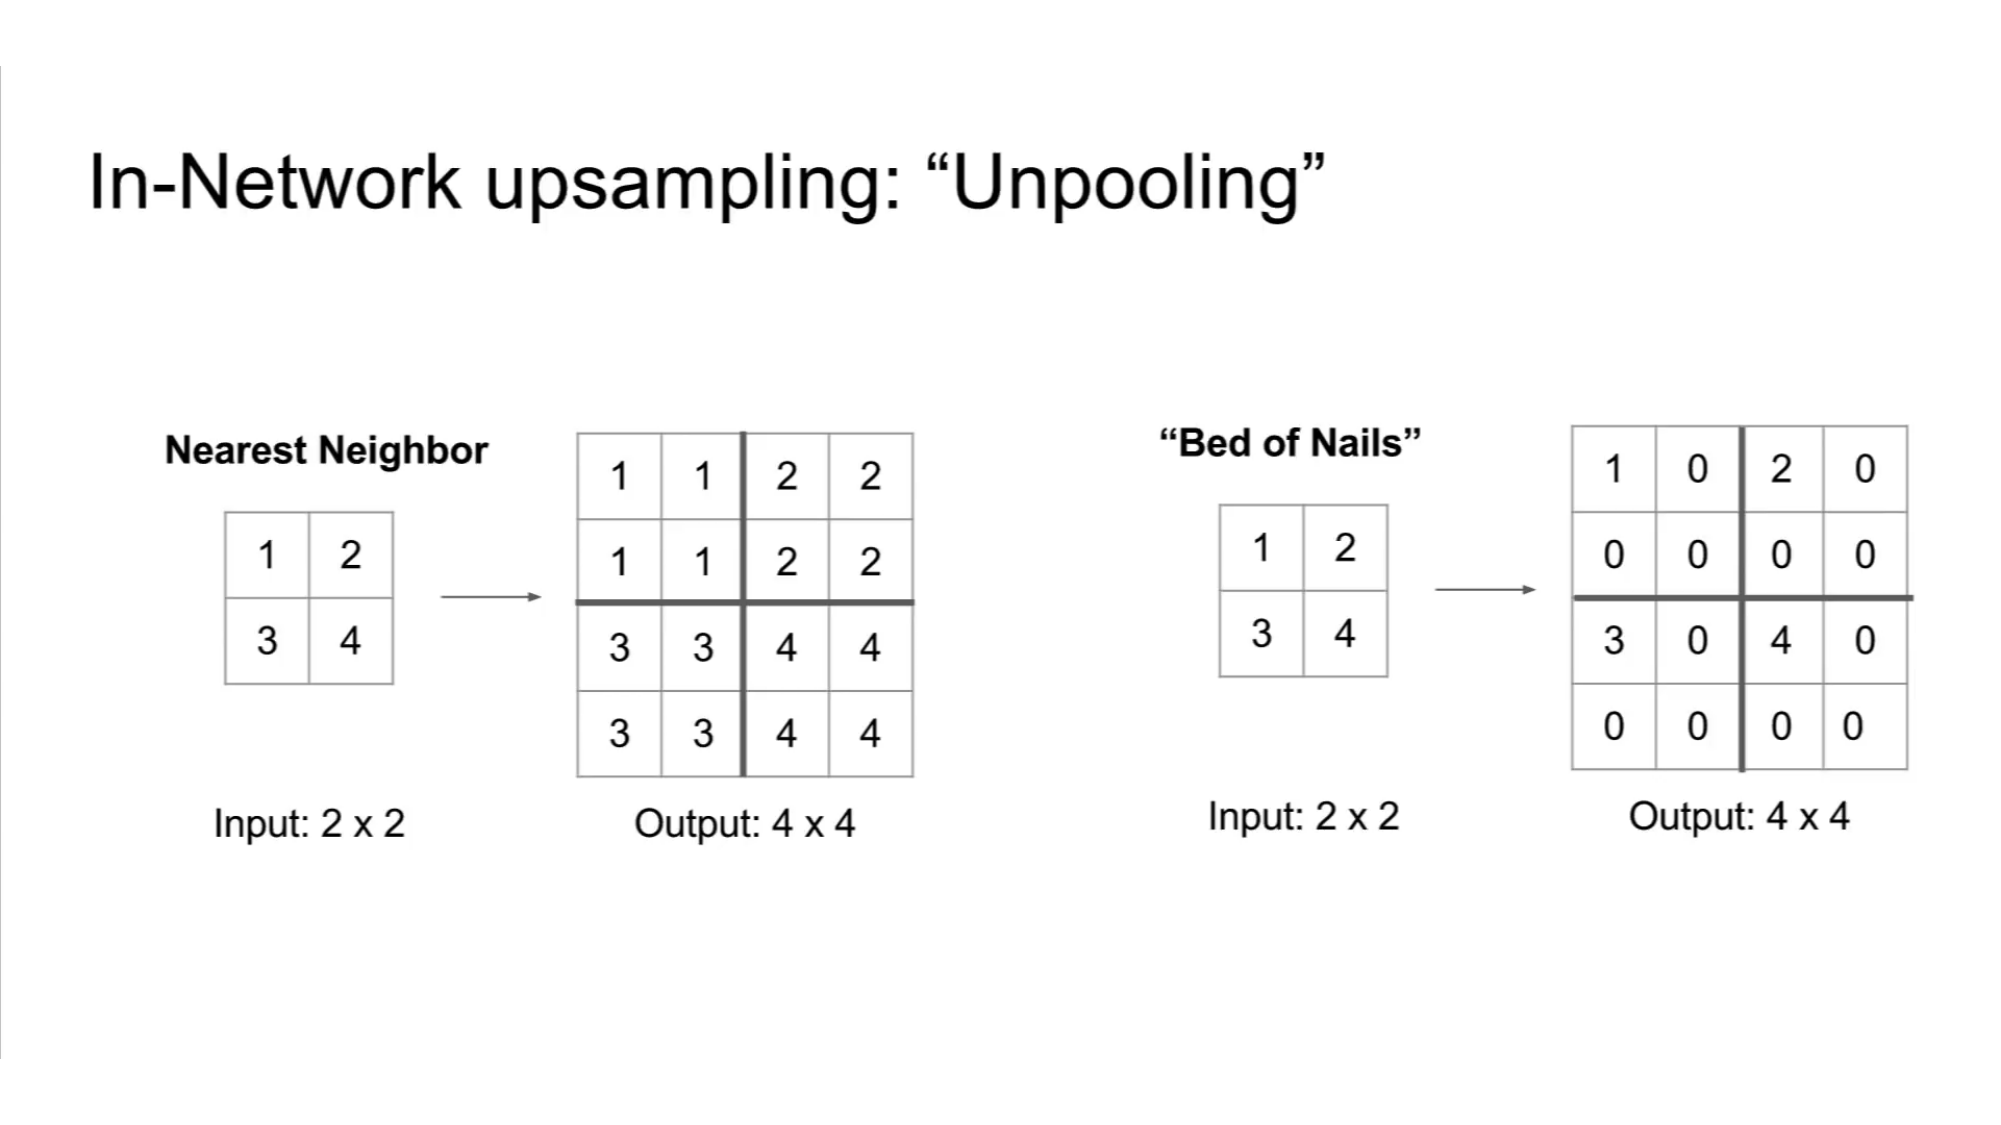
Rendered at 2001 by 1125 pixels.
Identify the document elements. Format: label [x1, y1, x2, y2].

picture [0, 66, 2000, 1059]
